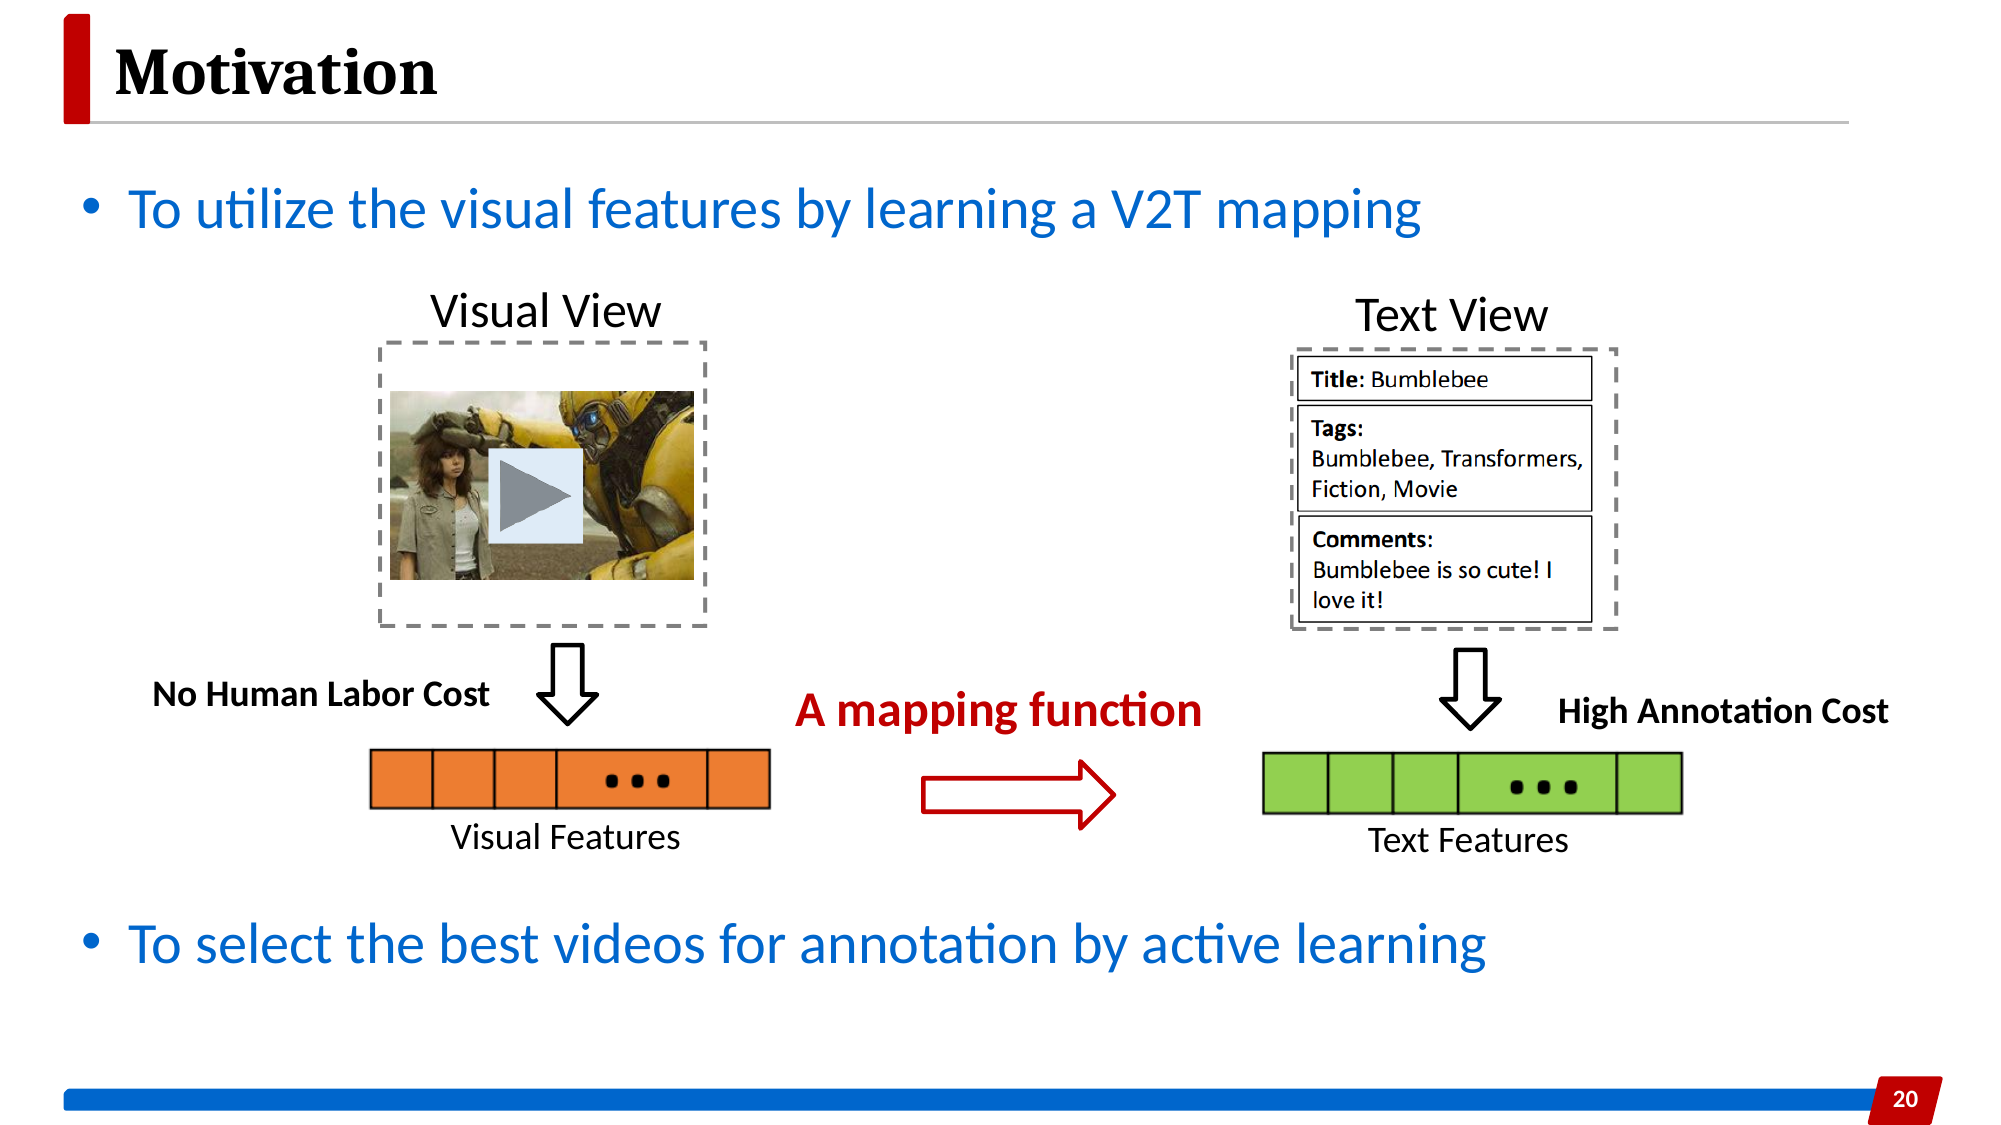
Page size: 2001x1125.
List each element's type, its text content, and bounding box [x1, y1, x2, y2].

picture [1281, 341, 1623, 637]
text_box Text View [1288, 274, 1617, 339]
picture [373, 337, 714, 634]
text_box No Human Labor Cost [137, 662, 568, 722]
text_box Visual View [382, 269, 711, 336]
text_box High Annotation Cost [1543, 679, 1937, 739]
text_box [550, 643, 599, 727]
title Motivation [99, 34, 1900, 102]
picture [1256, 742, 1690, 824]
picture [359, 739, 781, 820]
text_box [1439, 647, 1502, 731]
text_box [921, 759, 1117, 831]
slide_number 20 [1820, 1075, 1991, 1125]
